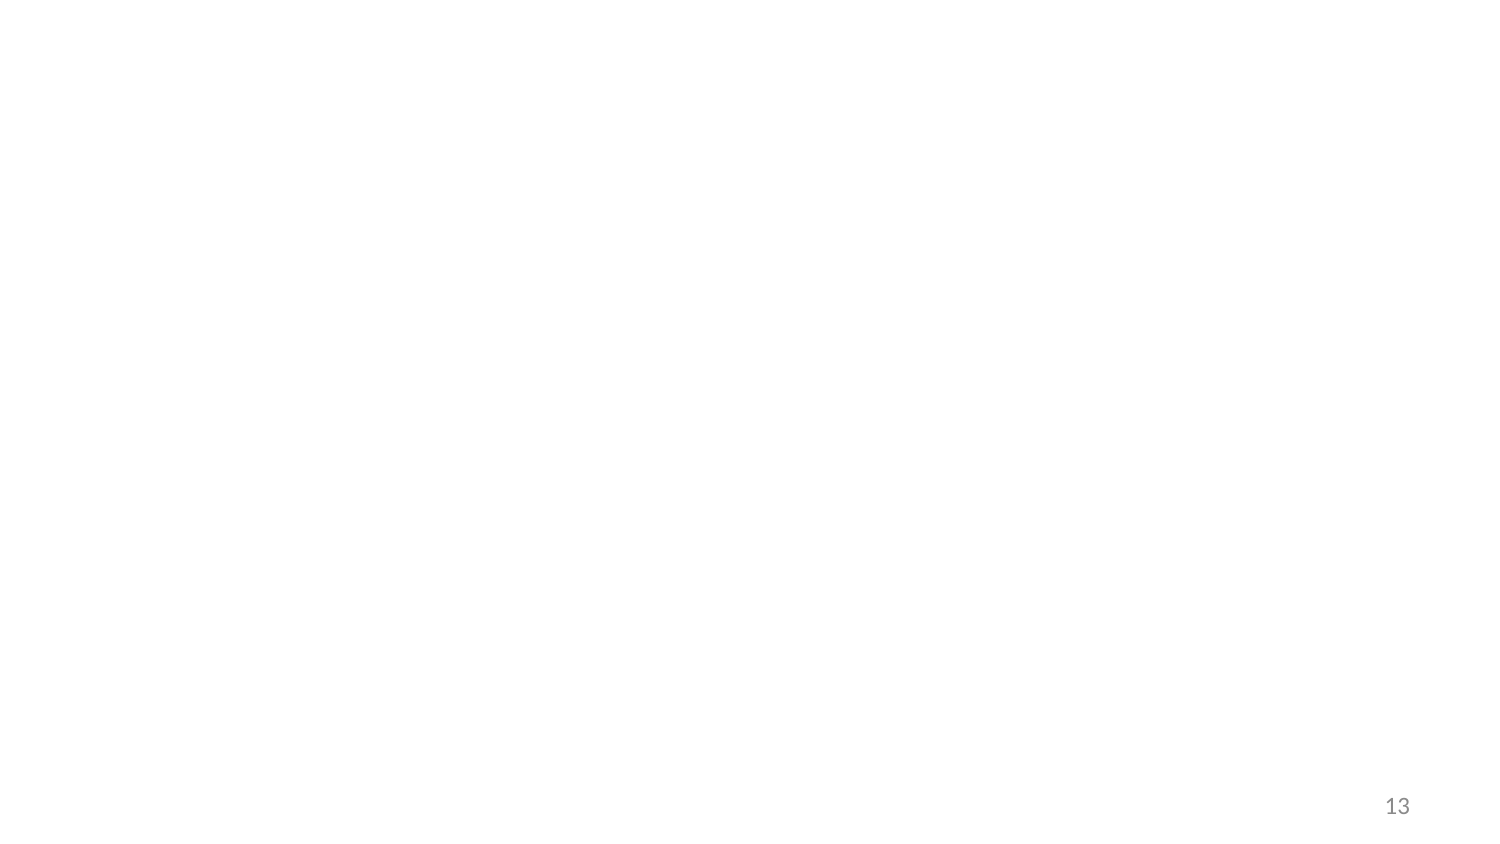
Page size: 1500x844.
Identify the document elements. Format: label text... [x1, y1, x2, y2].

slide_number 12 [1074, 782, 1425, 827]
